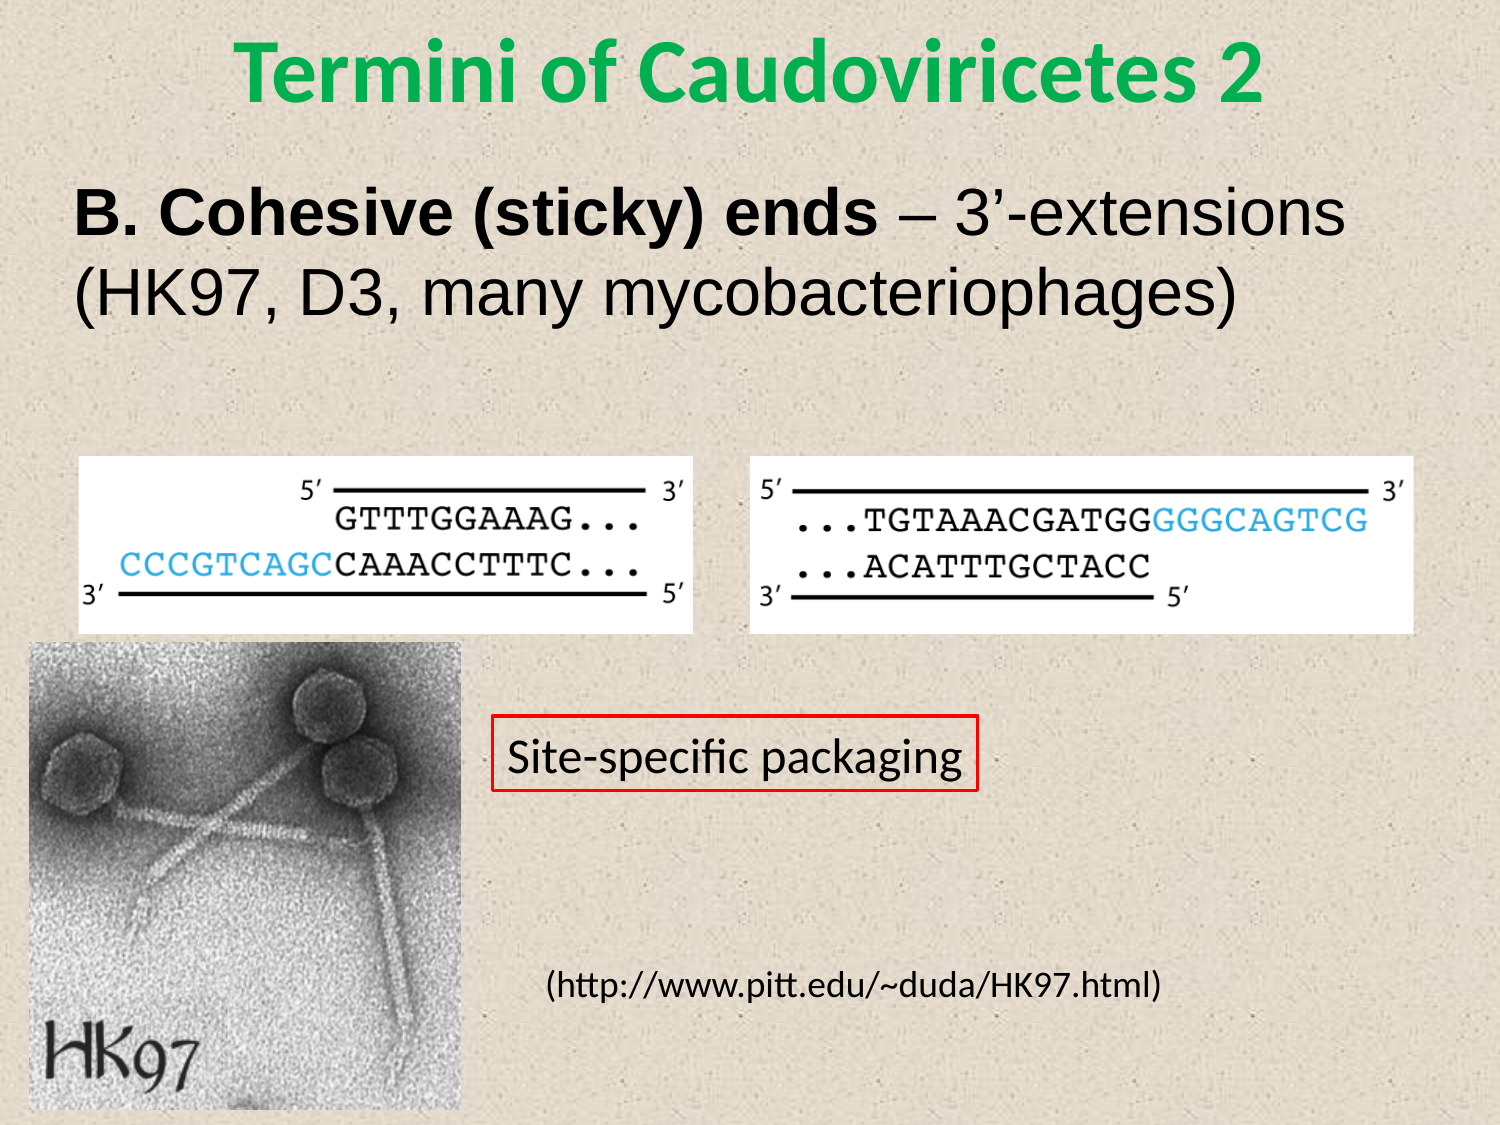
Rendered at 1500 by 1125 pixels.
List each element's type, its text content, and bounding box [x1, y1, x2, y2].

text_box Site-specific packaging [492, 715, 978, 791]
text_box (http://www.pitt.edu/~duda/HK97.html) [530, 952, 1178, 1012]
picture [0, 0, 1500, 1125]
title Termini of Caudoviricetes 2 [75, 0, 1425, 160]
text_box B. Cohesive (sticky) ends – 3’-extensions (HK97, D3, many mycobacteriophages) [58, 161, 1363, 336]
